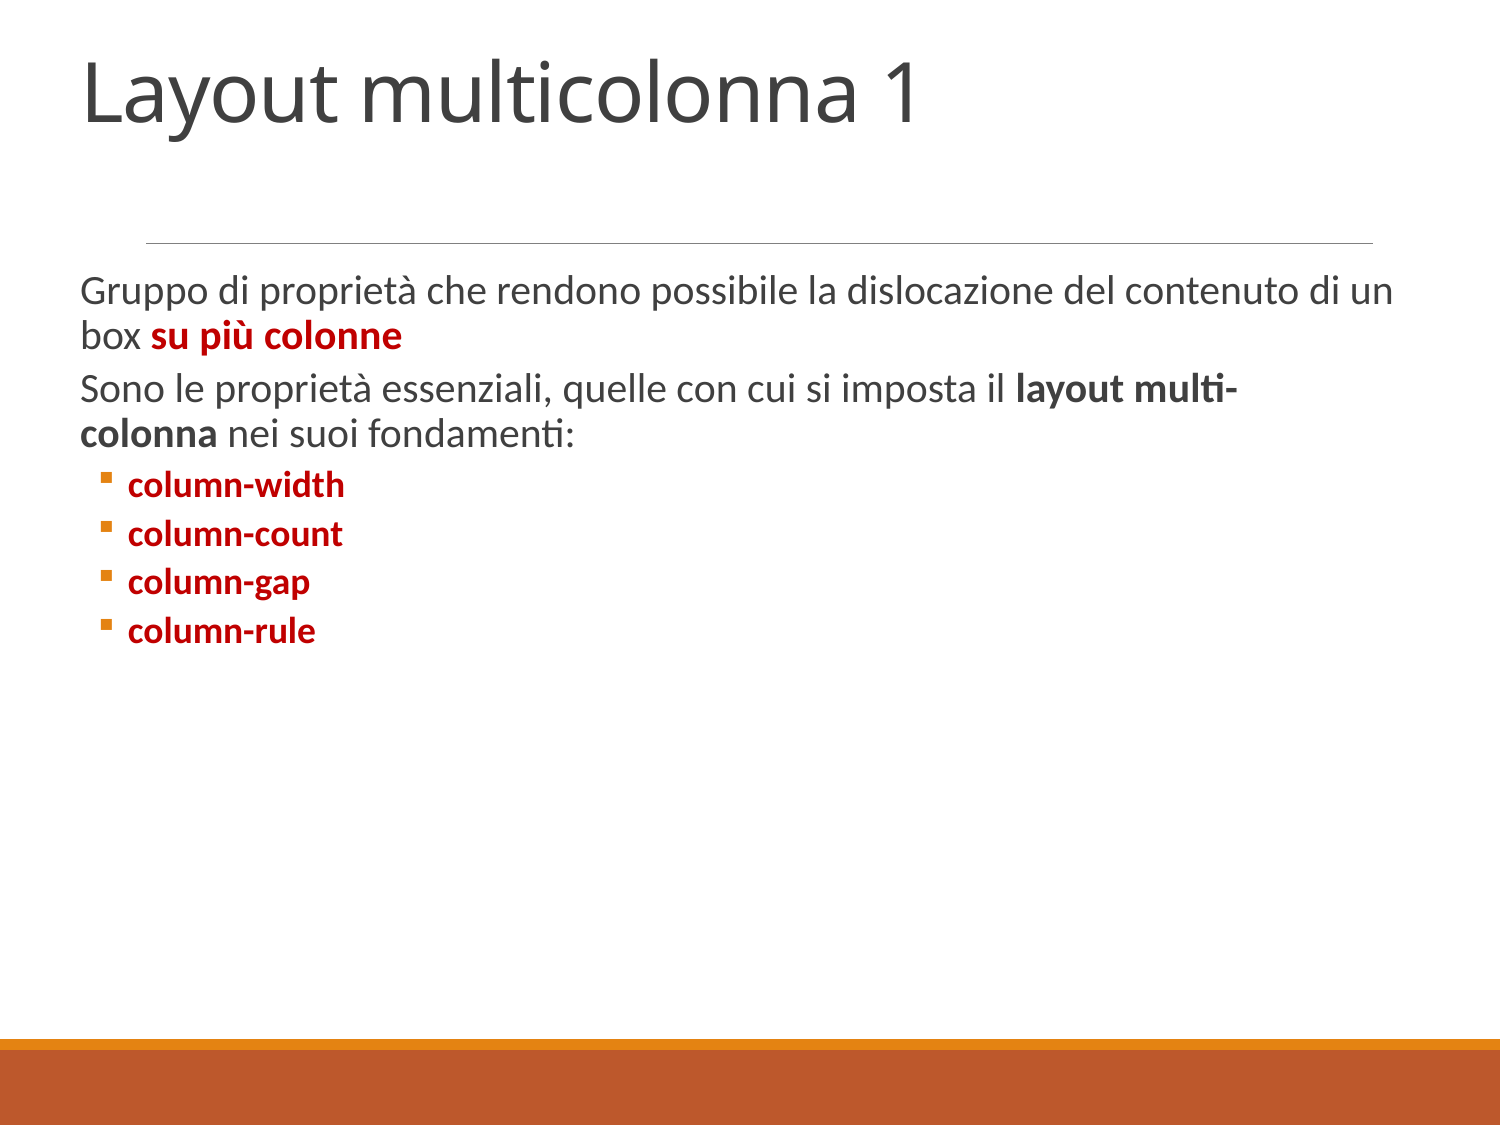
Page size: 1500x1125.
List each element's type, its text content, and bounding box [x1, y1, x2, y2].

list Gruppo di proprietà che rendono possibile la dislocazione del contenuto di un box su più colonne Sono le proprietà essenziali, quelle con cui si imposta il layout multi-colonna nei suoi fondamenti: column-width column-count column-gap column-rule [64, 260, 1424, 1000]
title Layout multicolonna 1 [64, 47, 1424, 244]
